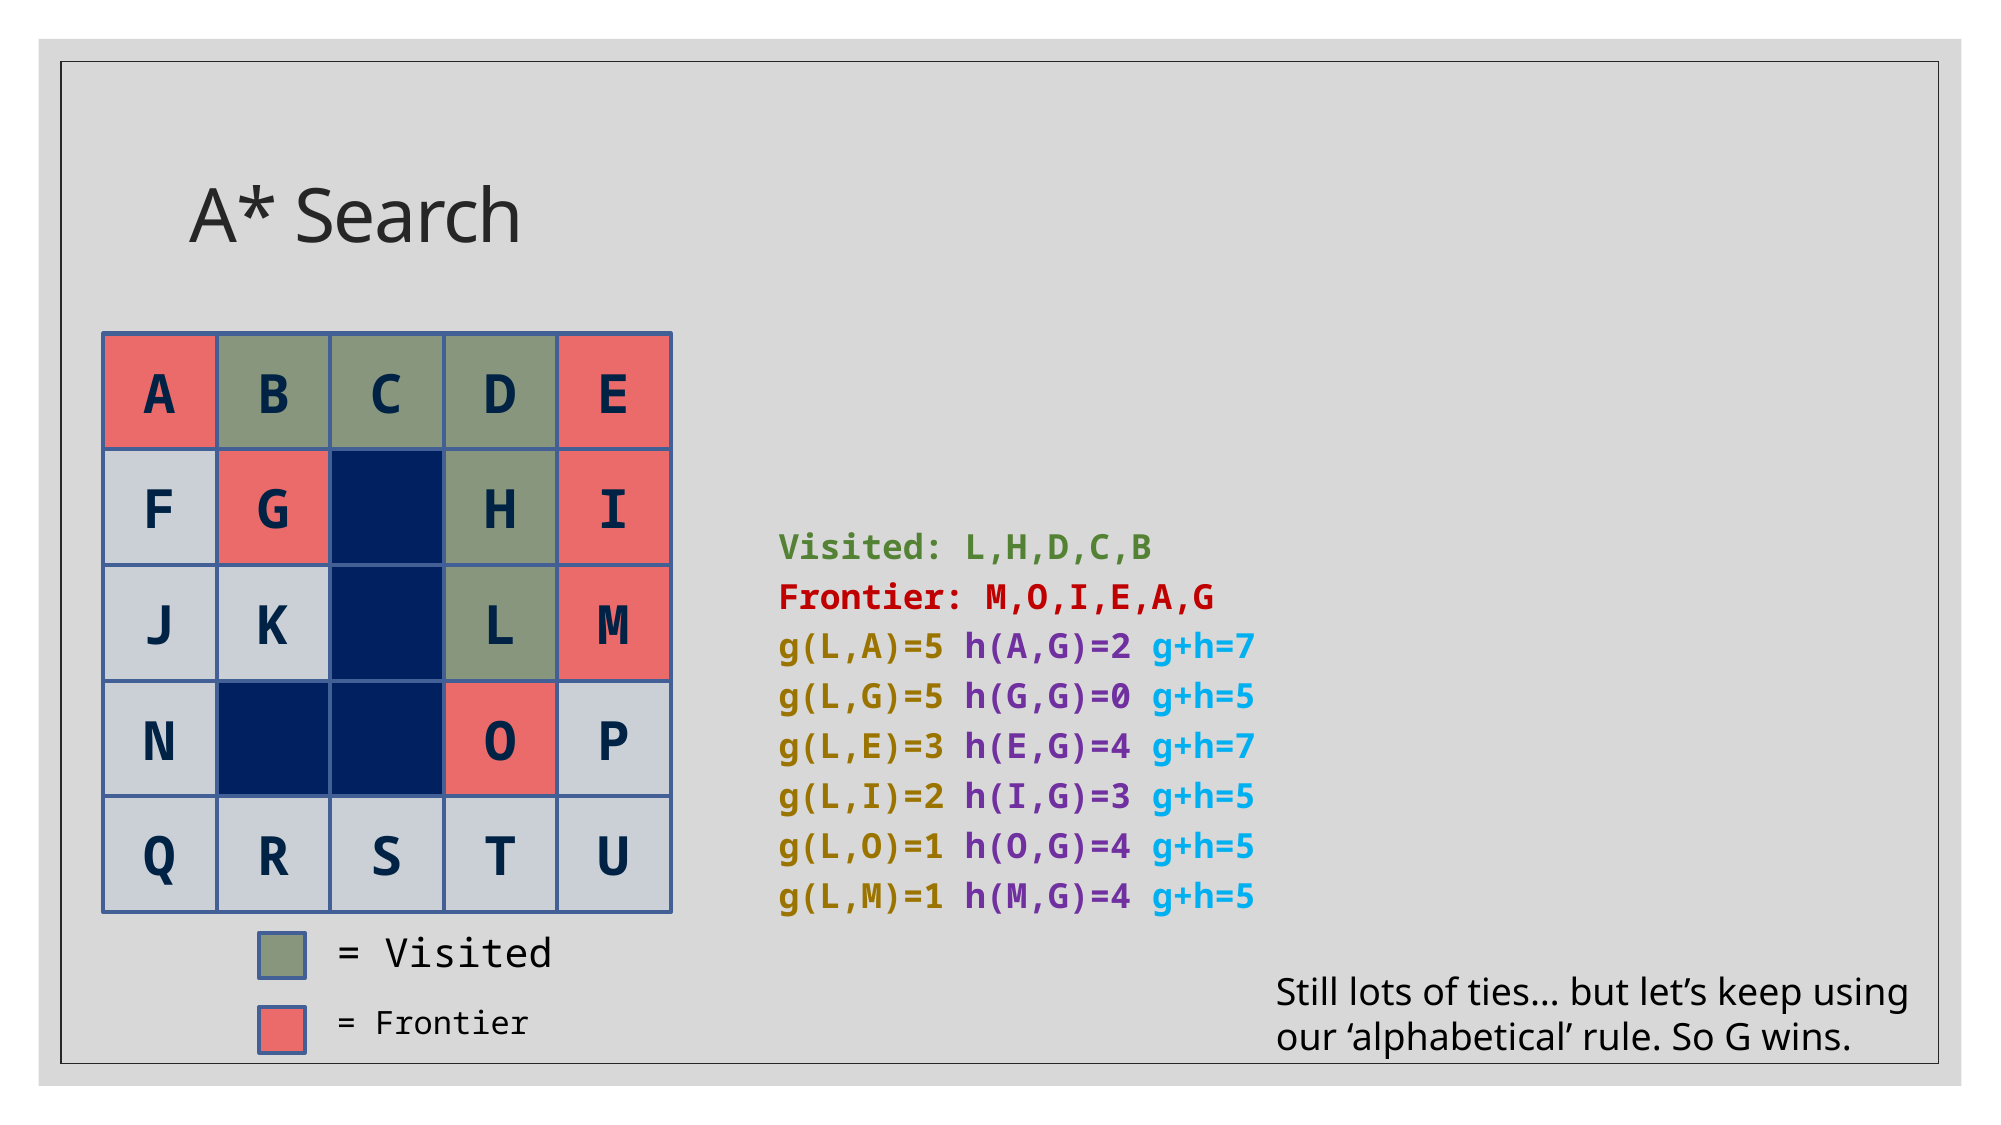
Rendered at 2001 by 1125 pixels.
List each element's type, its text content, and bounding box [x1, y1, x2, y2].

text_box [174, 345, 1825, 977]
list Visited: L,H,D,C,B Frontier: M,O,I,E,A,G g(L,A)=5 h(A,G)=2 g+h=7 g(L,G)=5 h(G,G)=0 g+h=5 g(L,E)=3 h(E,G)=4 g+h=7 g(L,I)=2 h(I,G)=3 g+h=5 g(L,O)=1 h(O,G)=4 g+h=5 g(L,M)=1 h(M,G)=4 g+h=5 [763, 508, 1857, 926]
text_box [258, 932, 306, 979]
text_box [258, 1006, 306, 1054]
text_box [103, 333, 671, 913]
title A* Search [174, 105, 1825, 331]
text_box = Frontier [321, 999, 577, 1070]
text_box Still lots of ties… but let’s keep using our ‘alphabetical’ rule. So G wins. [1261, 960, 1937, 1065]
text_box = Visited [321, 925, 577, 995]
